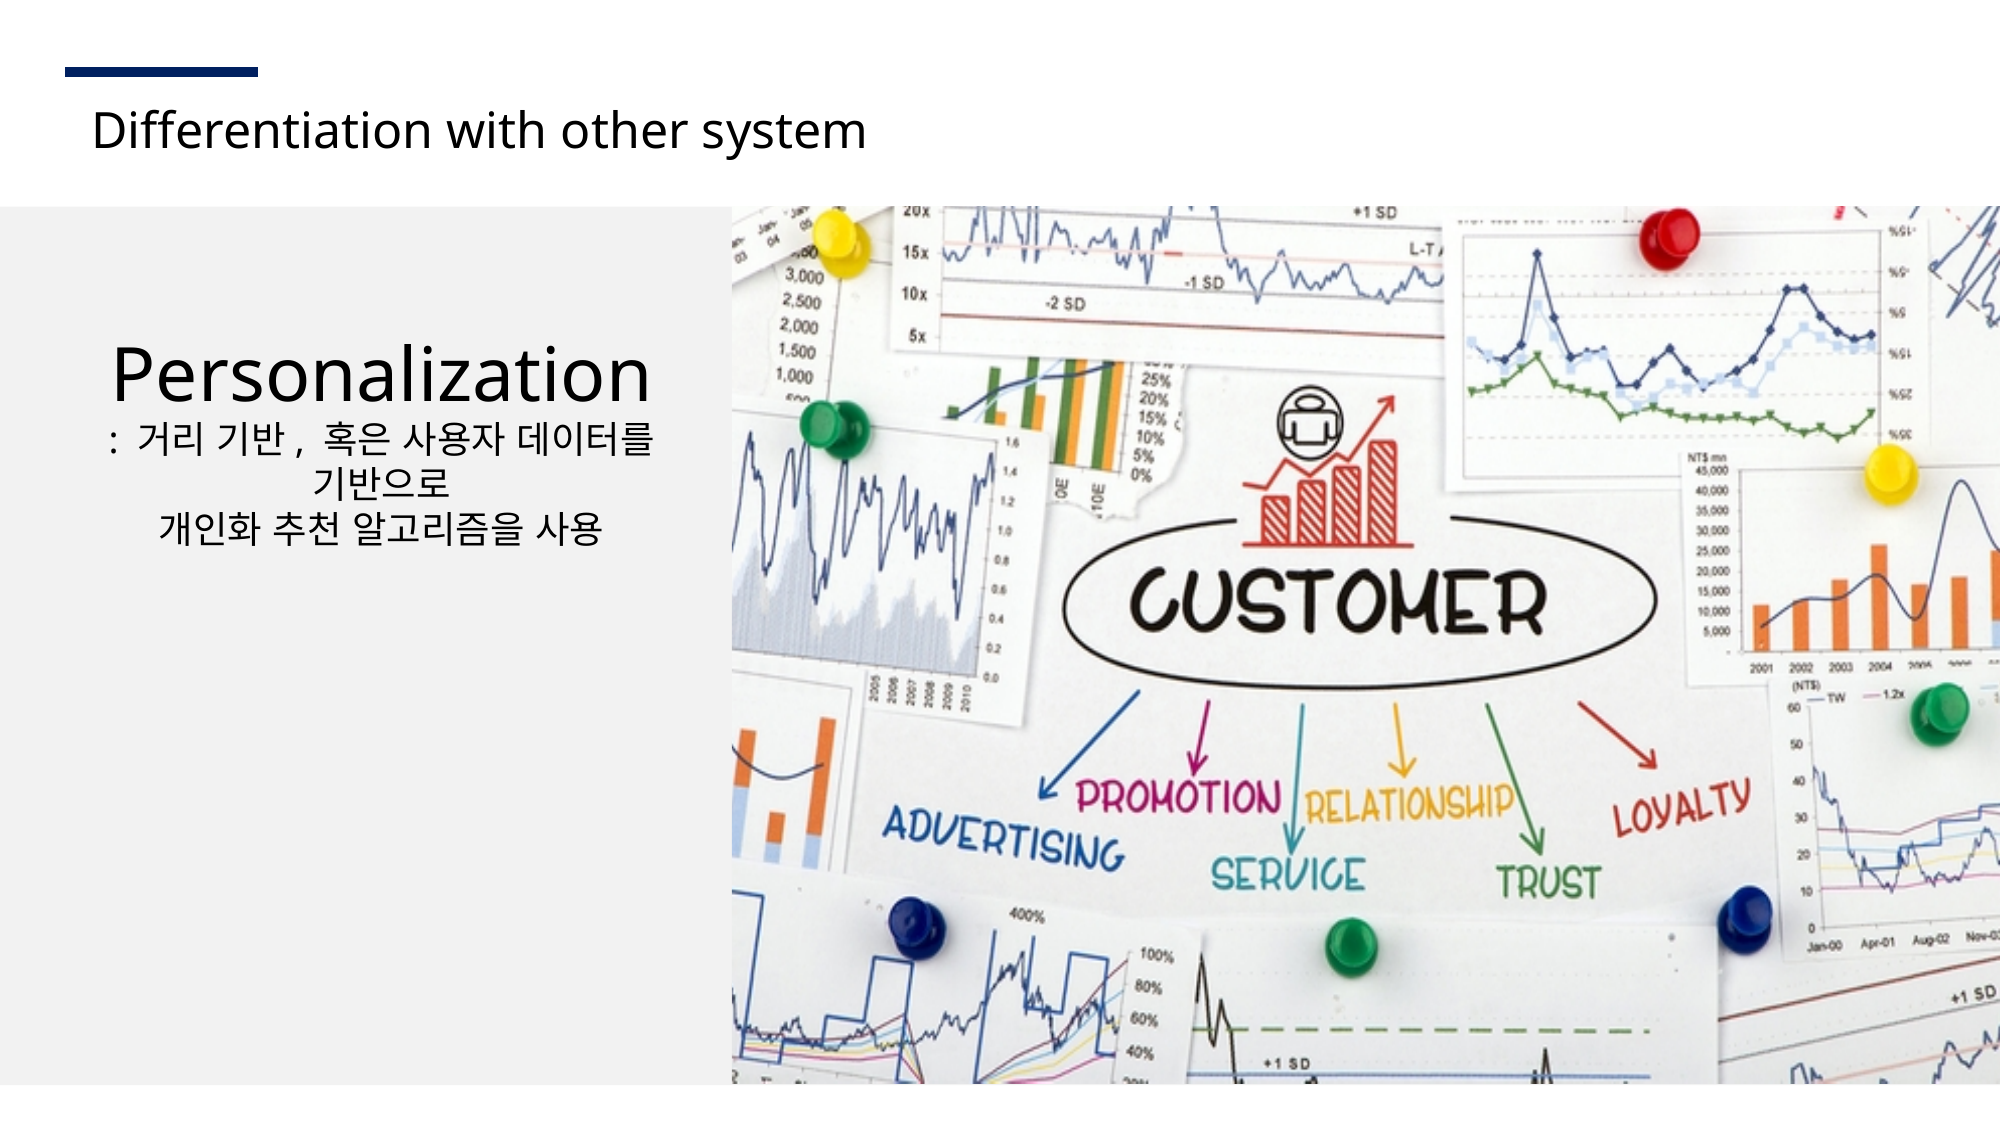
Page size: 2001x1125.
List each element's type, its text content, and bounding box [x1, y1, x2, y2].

text_box [0, 205, 2000, 1086]
text_box Personalization : 거리 기반, 혹은 사용자 데이터를 기반으로 개인화 추천 알고리즘을 사용 [29, 318, 731, 559]
text_box Differentiation with other system [76, 90, 1030, 166]
picture [731, 206, 2000, 1086]
